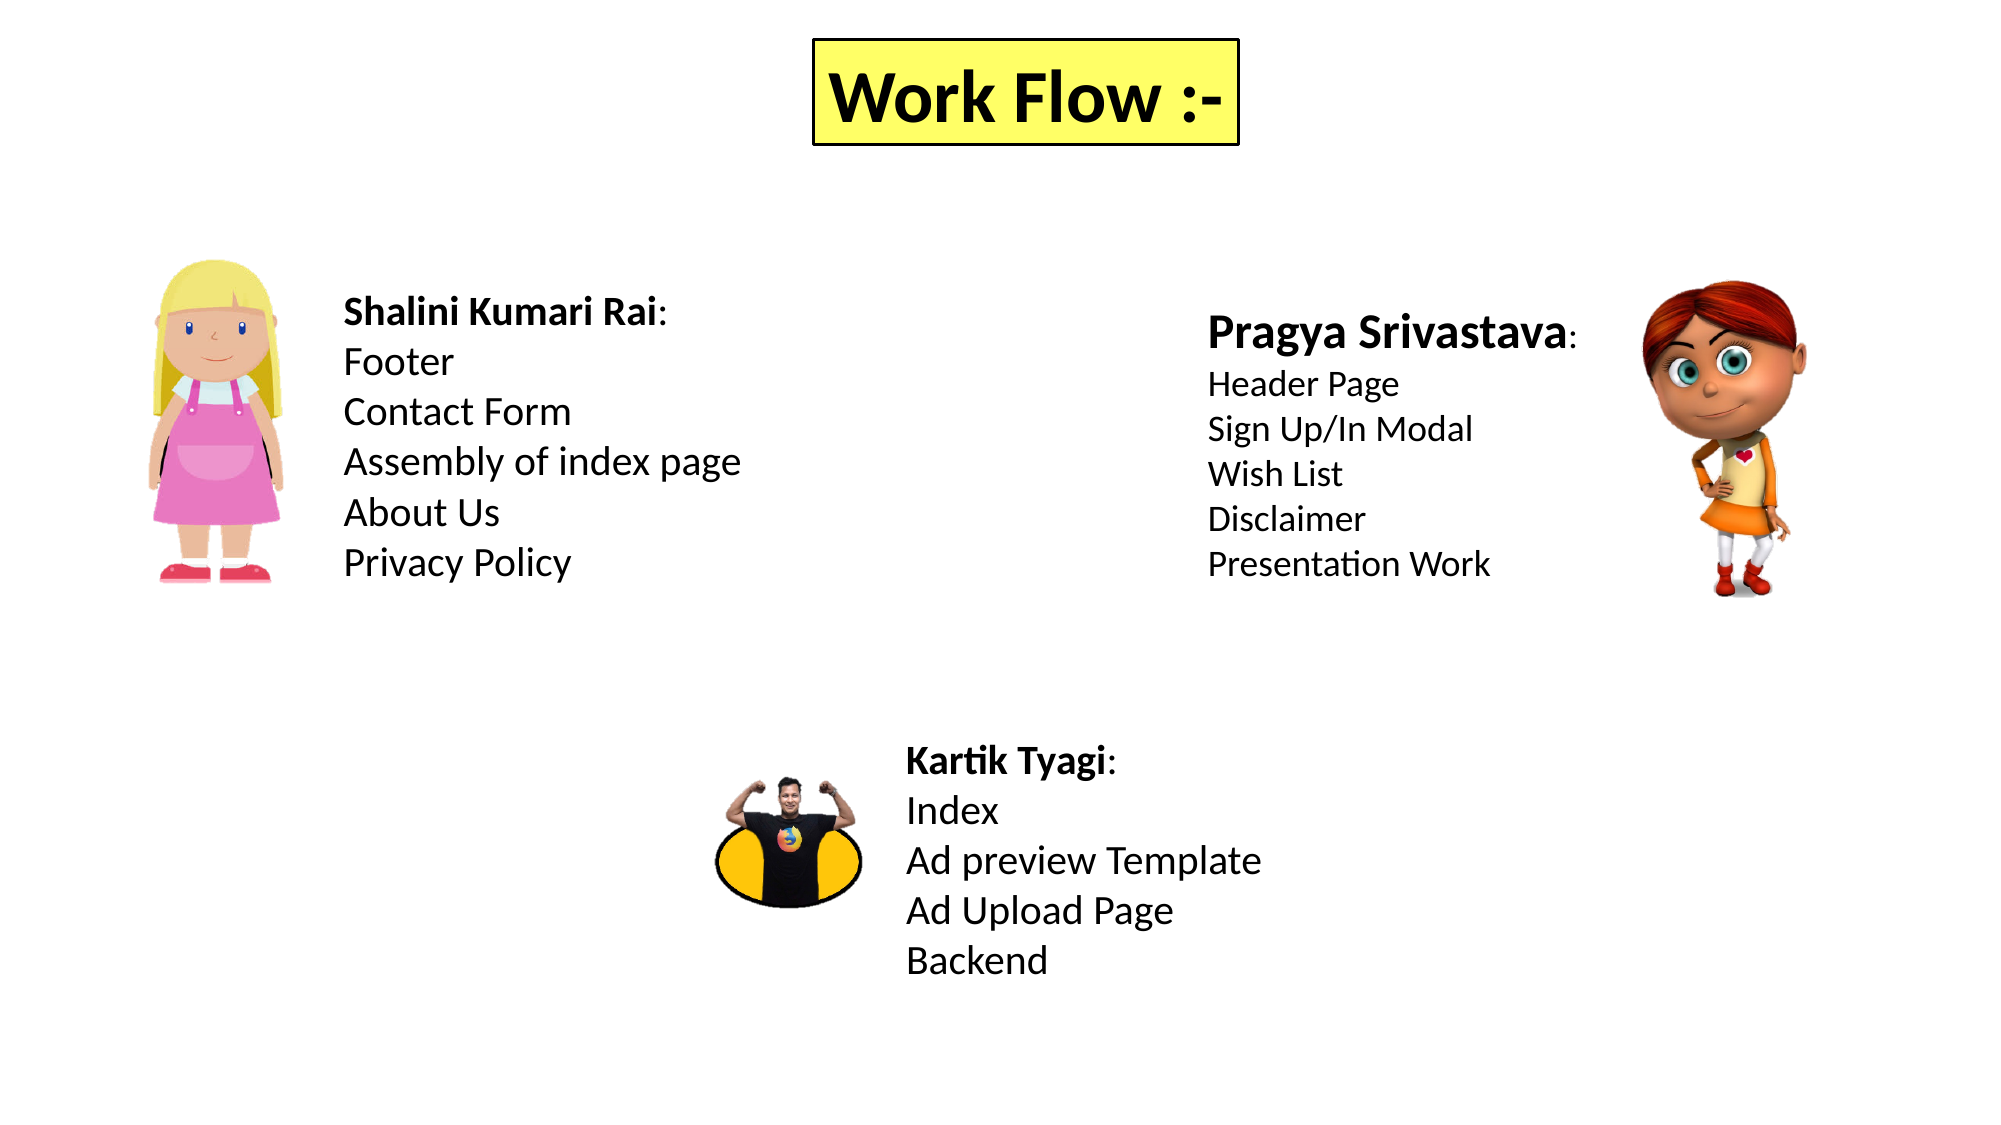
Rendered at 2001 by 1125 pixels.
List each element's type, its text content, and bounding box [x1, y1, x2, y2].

text_box Work Flow :- [813, 39, 1239, 145]
text_box Kartik Tyagi: Index Ad preview Template Ad Upload Page Backend [891, 725, 1349, 990]
picture [135, 219, 312, 588]
picture [1556, 259, 1918, 621]
picture [709, 772, 867, 911]
text_box Pragya Srivastava: Header Page Sign Up/In Modal Wish List Disclaimer Presentation Work [1193, 246, 1680, 592]
text_box Shalini Kumari Rai: Footer Contact Form Assembly of index page About Us Privacy Policy [328, 276, 779, 592]
